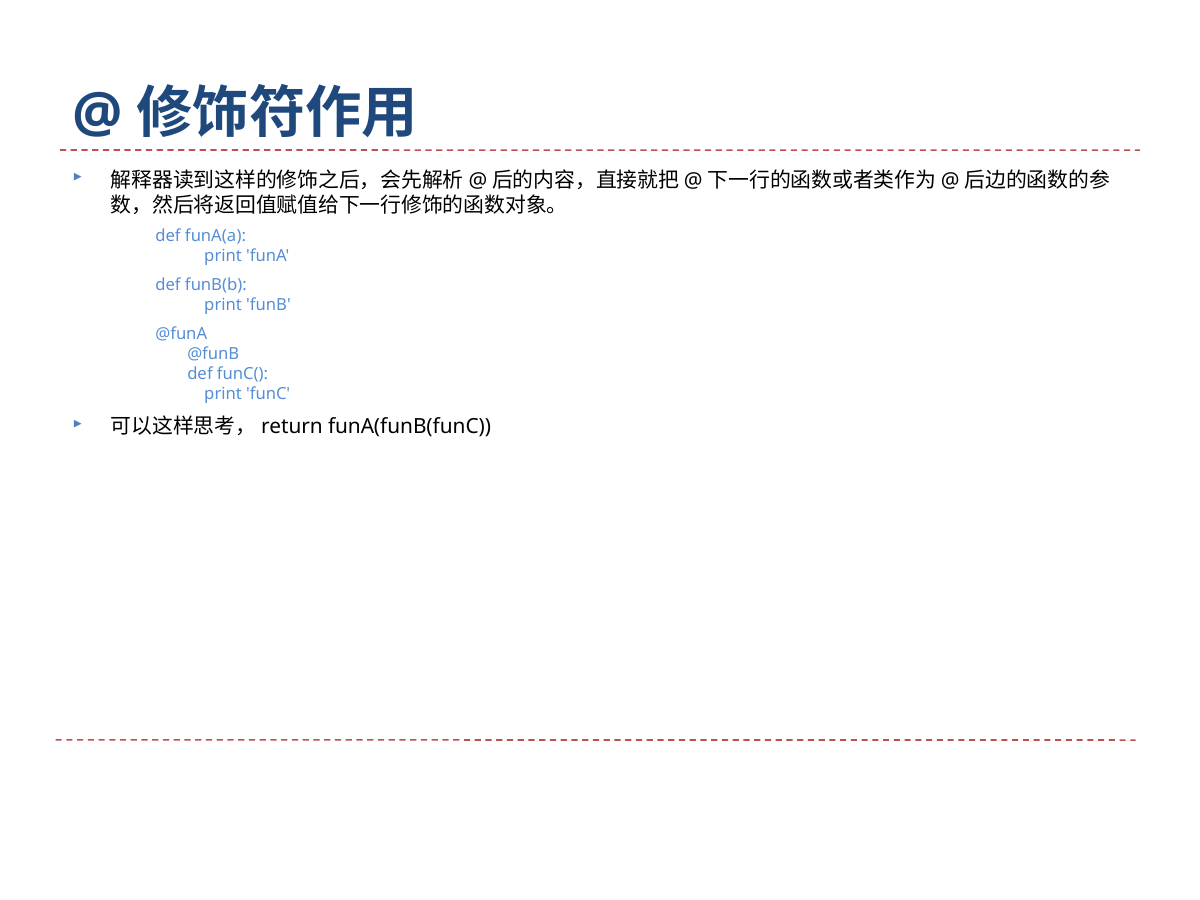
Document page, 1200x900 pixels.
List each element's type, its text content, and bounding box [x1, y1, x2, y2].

list 解释器读到这样的修饰之后，会先解析@后的内容，直接就把@下一行的函数或者类作为@后边的函数的参数，然后将返回值赋值给下一行修饰的函数对象。 def funA(a): print 'funA' def funB(b): print 'funB' @funA @funB def funC(): print 'funC' 可以这样思考，return funA(funB(funC)) [60, 159, 1140, 730]
title @修饰符作用 [60, 20, 1140, 150]
